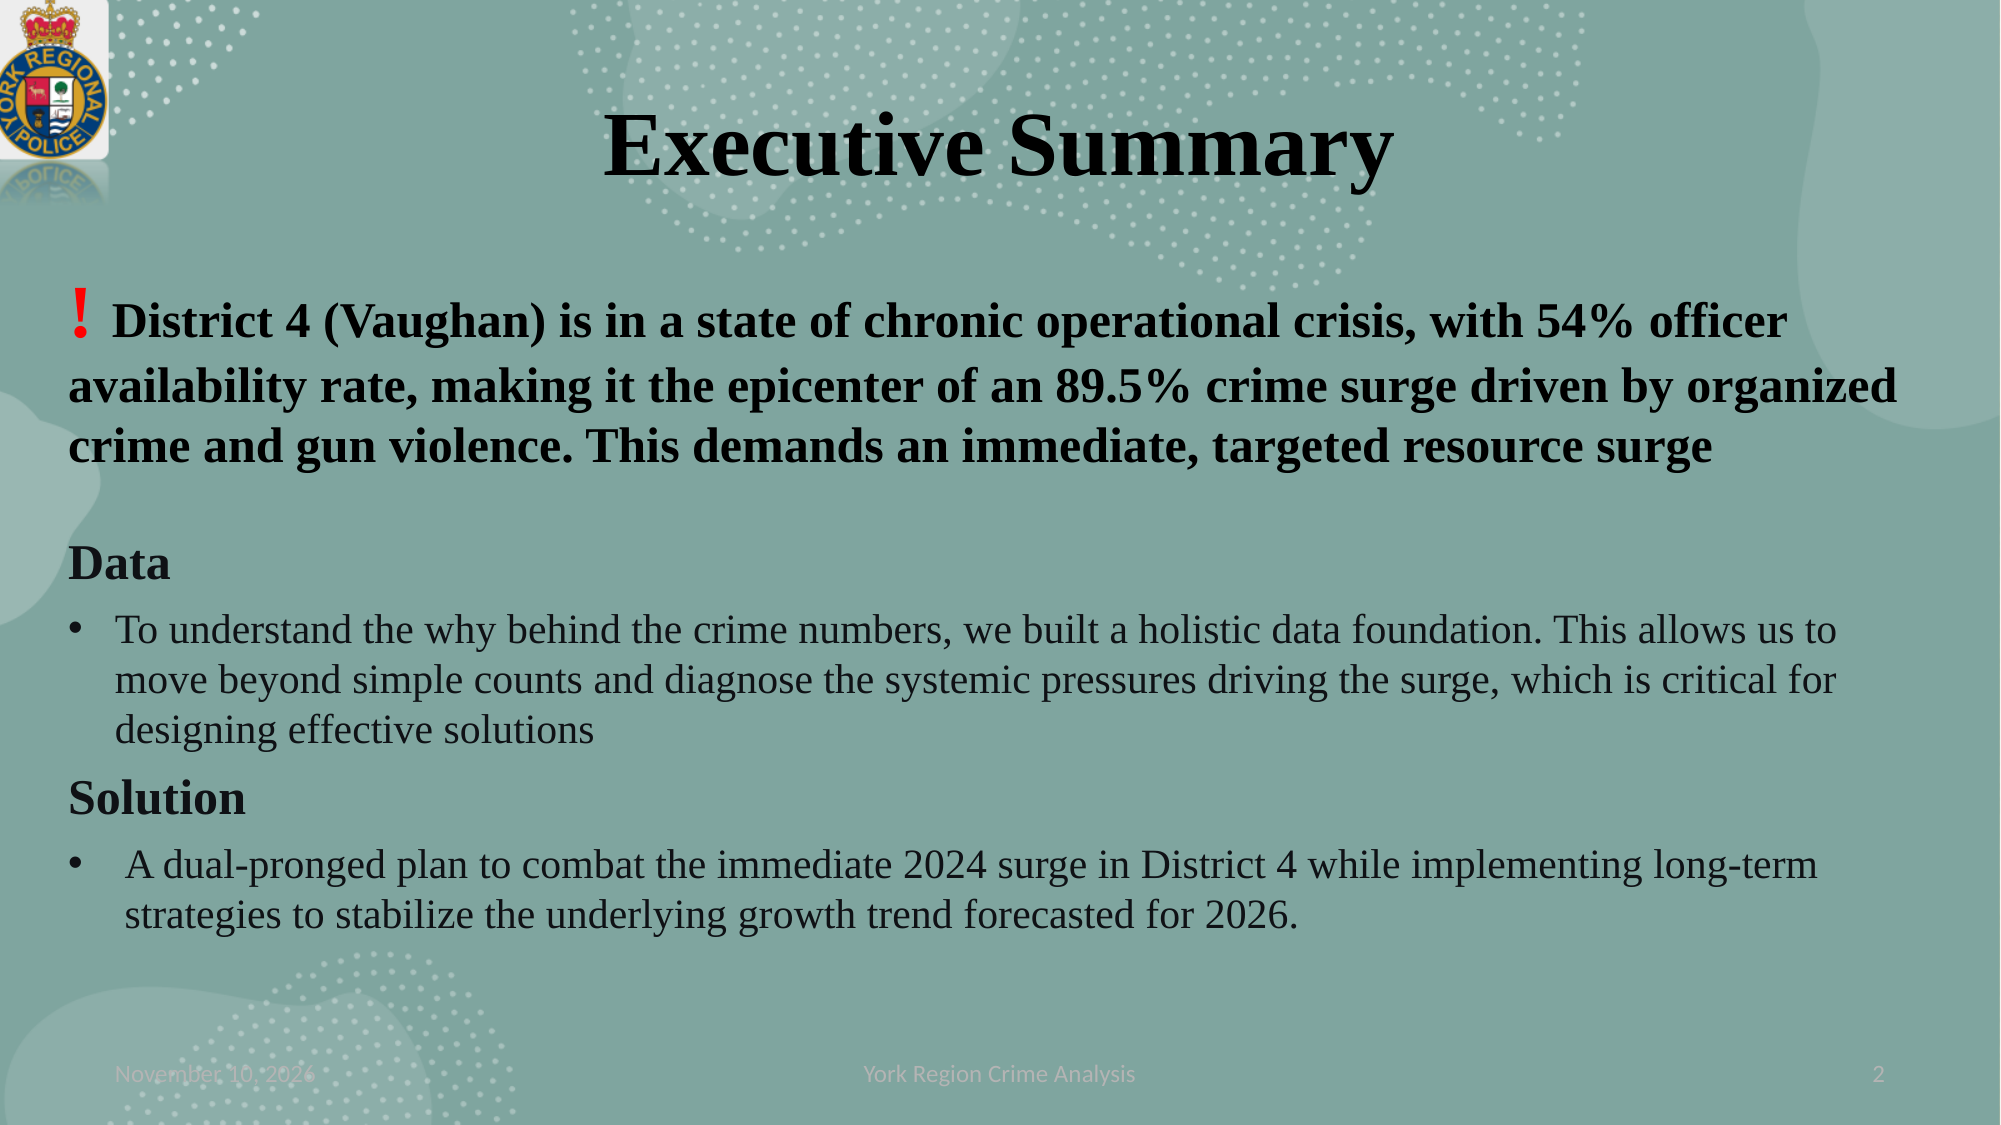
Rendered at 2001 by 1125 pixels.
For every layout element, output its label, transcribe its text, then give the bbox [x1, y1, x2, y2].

title Executive Summary [99, 45, 1900, 233]
slide_number 2 [1433, 1042, 1900, 1103]
footer York Region Crime Analysis [683, 1042, 1317, 1103]
text_box ! District 4 (Vaughan) is in a state of chronic operational crisis, with 54% officer availability rate, making it the epicenter of an 89.5% crime surge driven by organized crime and gun violence. This demands an immediate, targeted resource surge Data To understand the why behind the crime numbers, we built a holistic data foundation. This allows us to move beyond simple counts and diagnose the systemic pressures driving the surge, which is critical for designing effective solutions Solution A dual-pronged plan to combat the immediate 2024 surge in District 4 while implementing long-term strategies to stabilize the underlying growth trend forecasted for 2026. [53, 255, 1947, 945]
picture [0, 0, 2001, 1125]
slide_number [99, 1042, 567, 1103]
